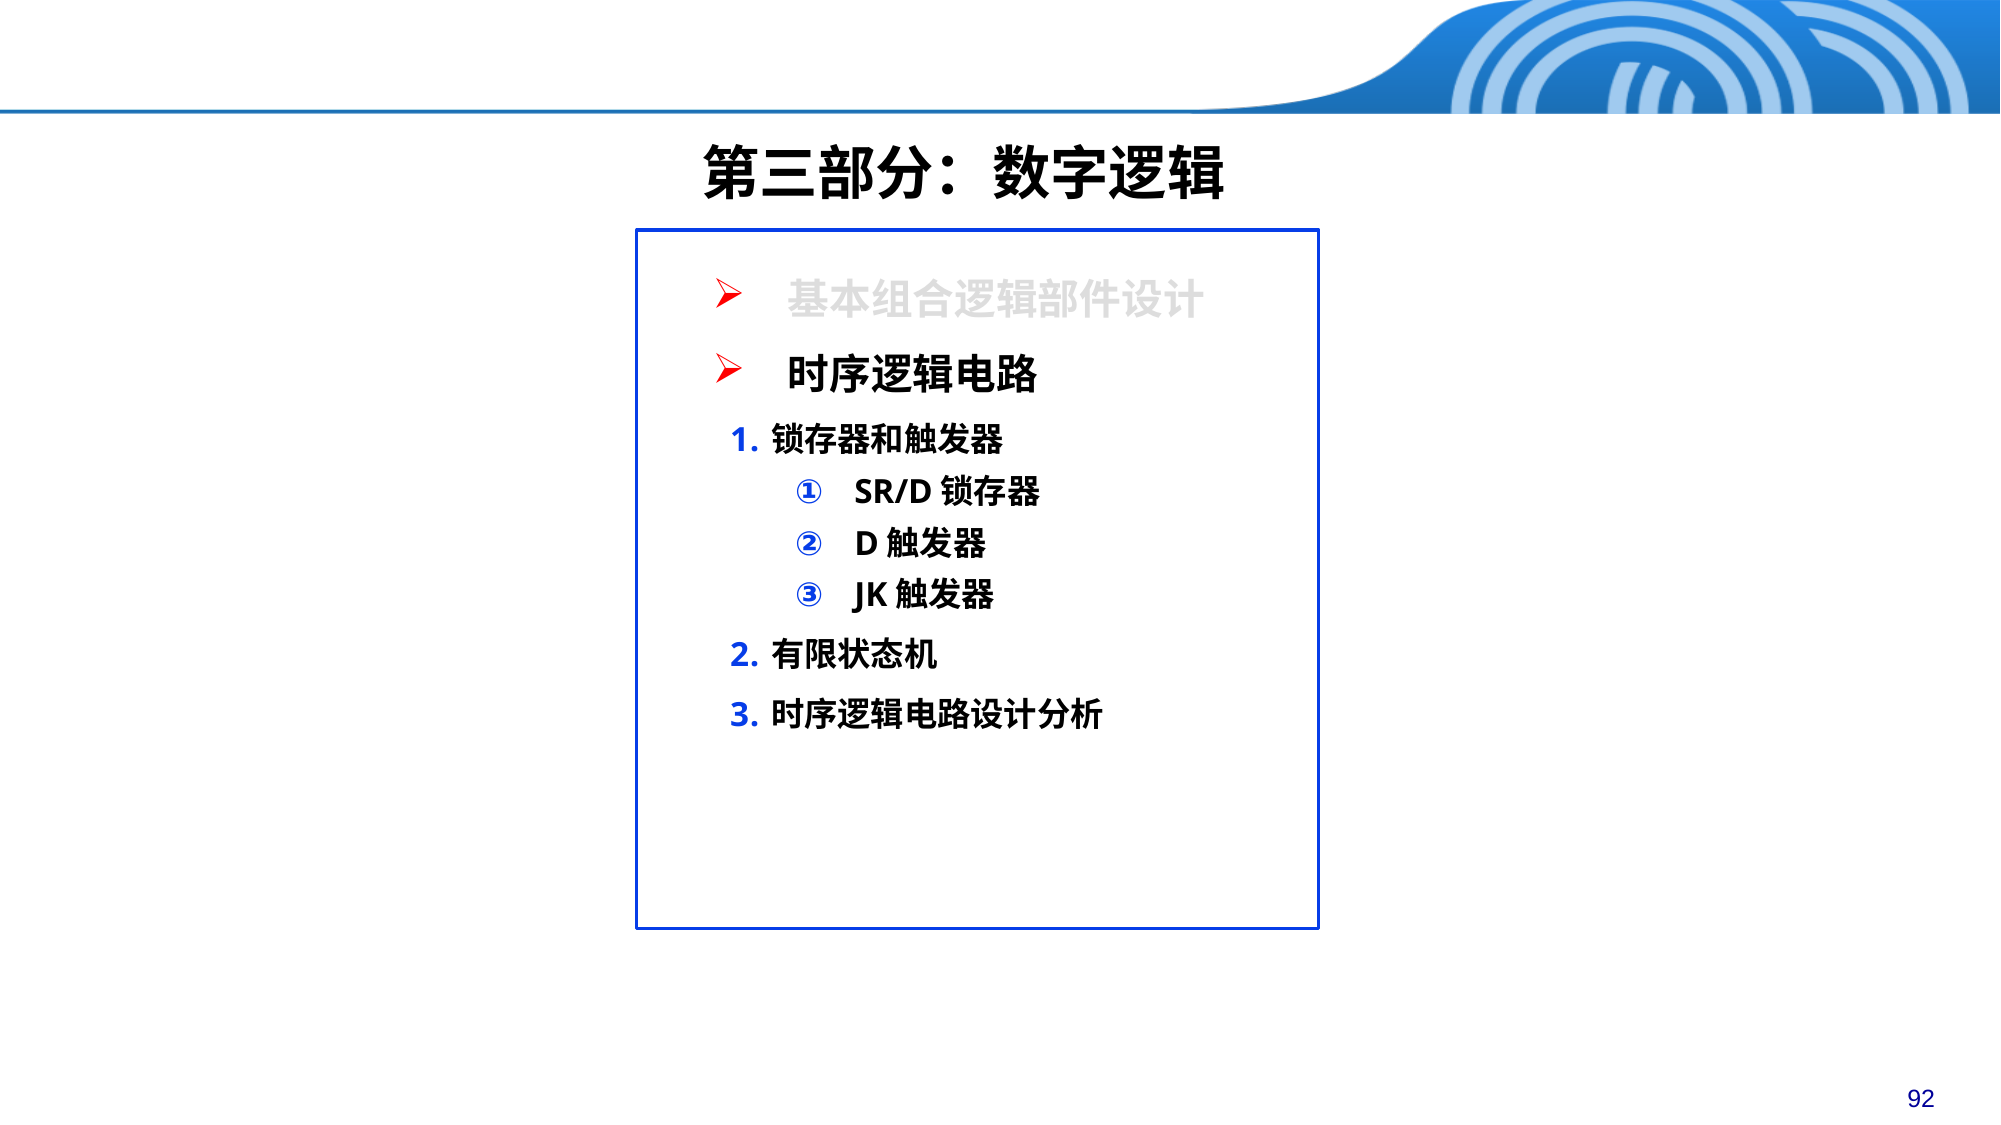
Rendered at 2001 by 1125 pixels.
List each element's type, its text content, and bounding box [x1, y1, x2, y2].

text_box 第三部分：数字逻辑 [607, 138, 1319, 209]
text_box [636, 230, 1319, 929]
text_box 基本组合逻辑部件设计 时序逻辑电路 锁存器和触发器 SR/D锁存器 D触发器 JK触发器 有限状态机 时序逻辑电路设计分析 [704, 231, 1370, 1094]
picture [0, 0, 2000, 114]
